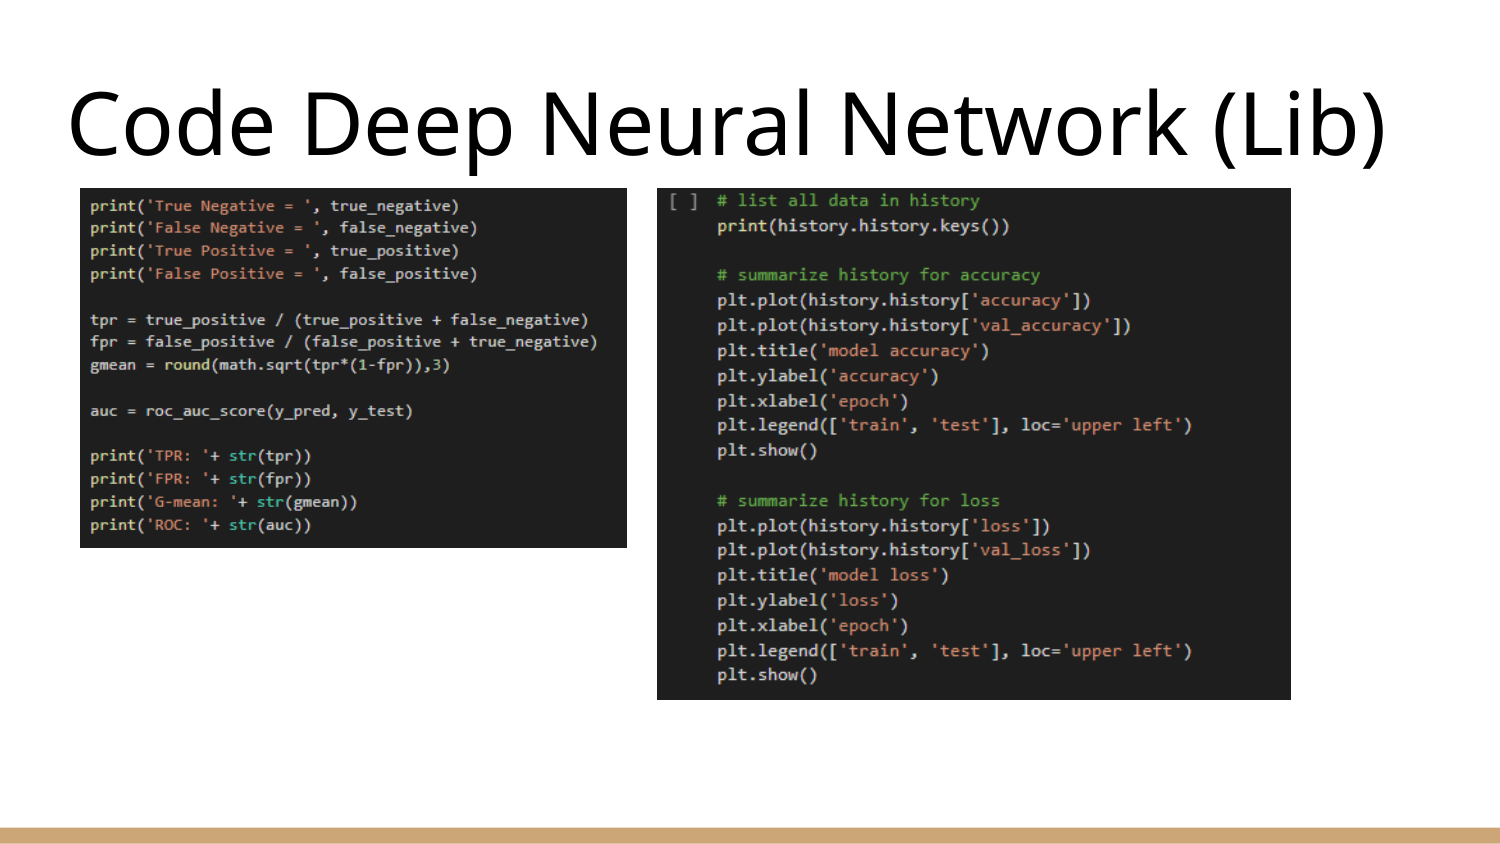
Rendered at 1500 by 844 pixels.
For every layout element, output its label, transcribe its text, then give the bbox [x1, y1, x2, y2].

title Code Deep Neural Network (Lib) [51, 51, 1449, 189]
picture [657, 187, 1291, 700]
picture [80, 187, 627, 548]
